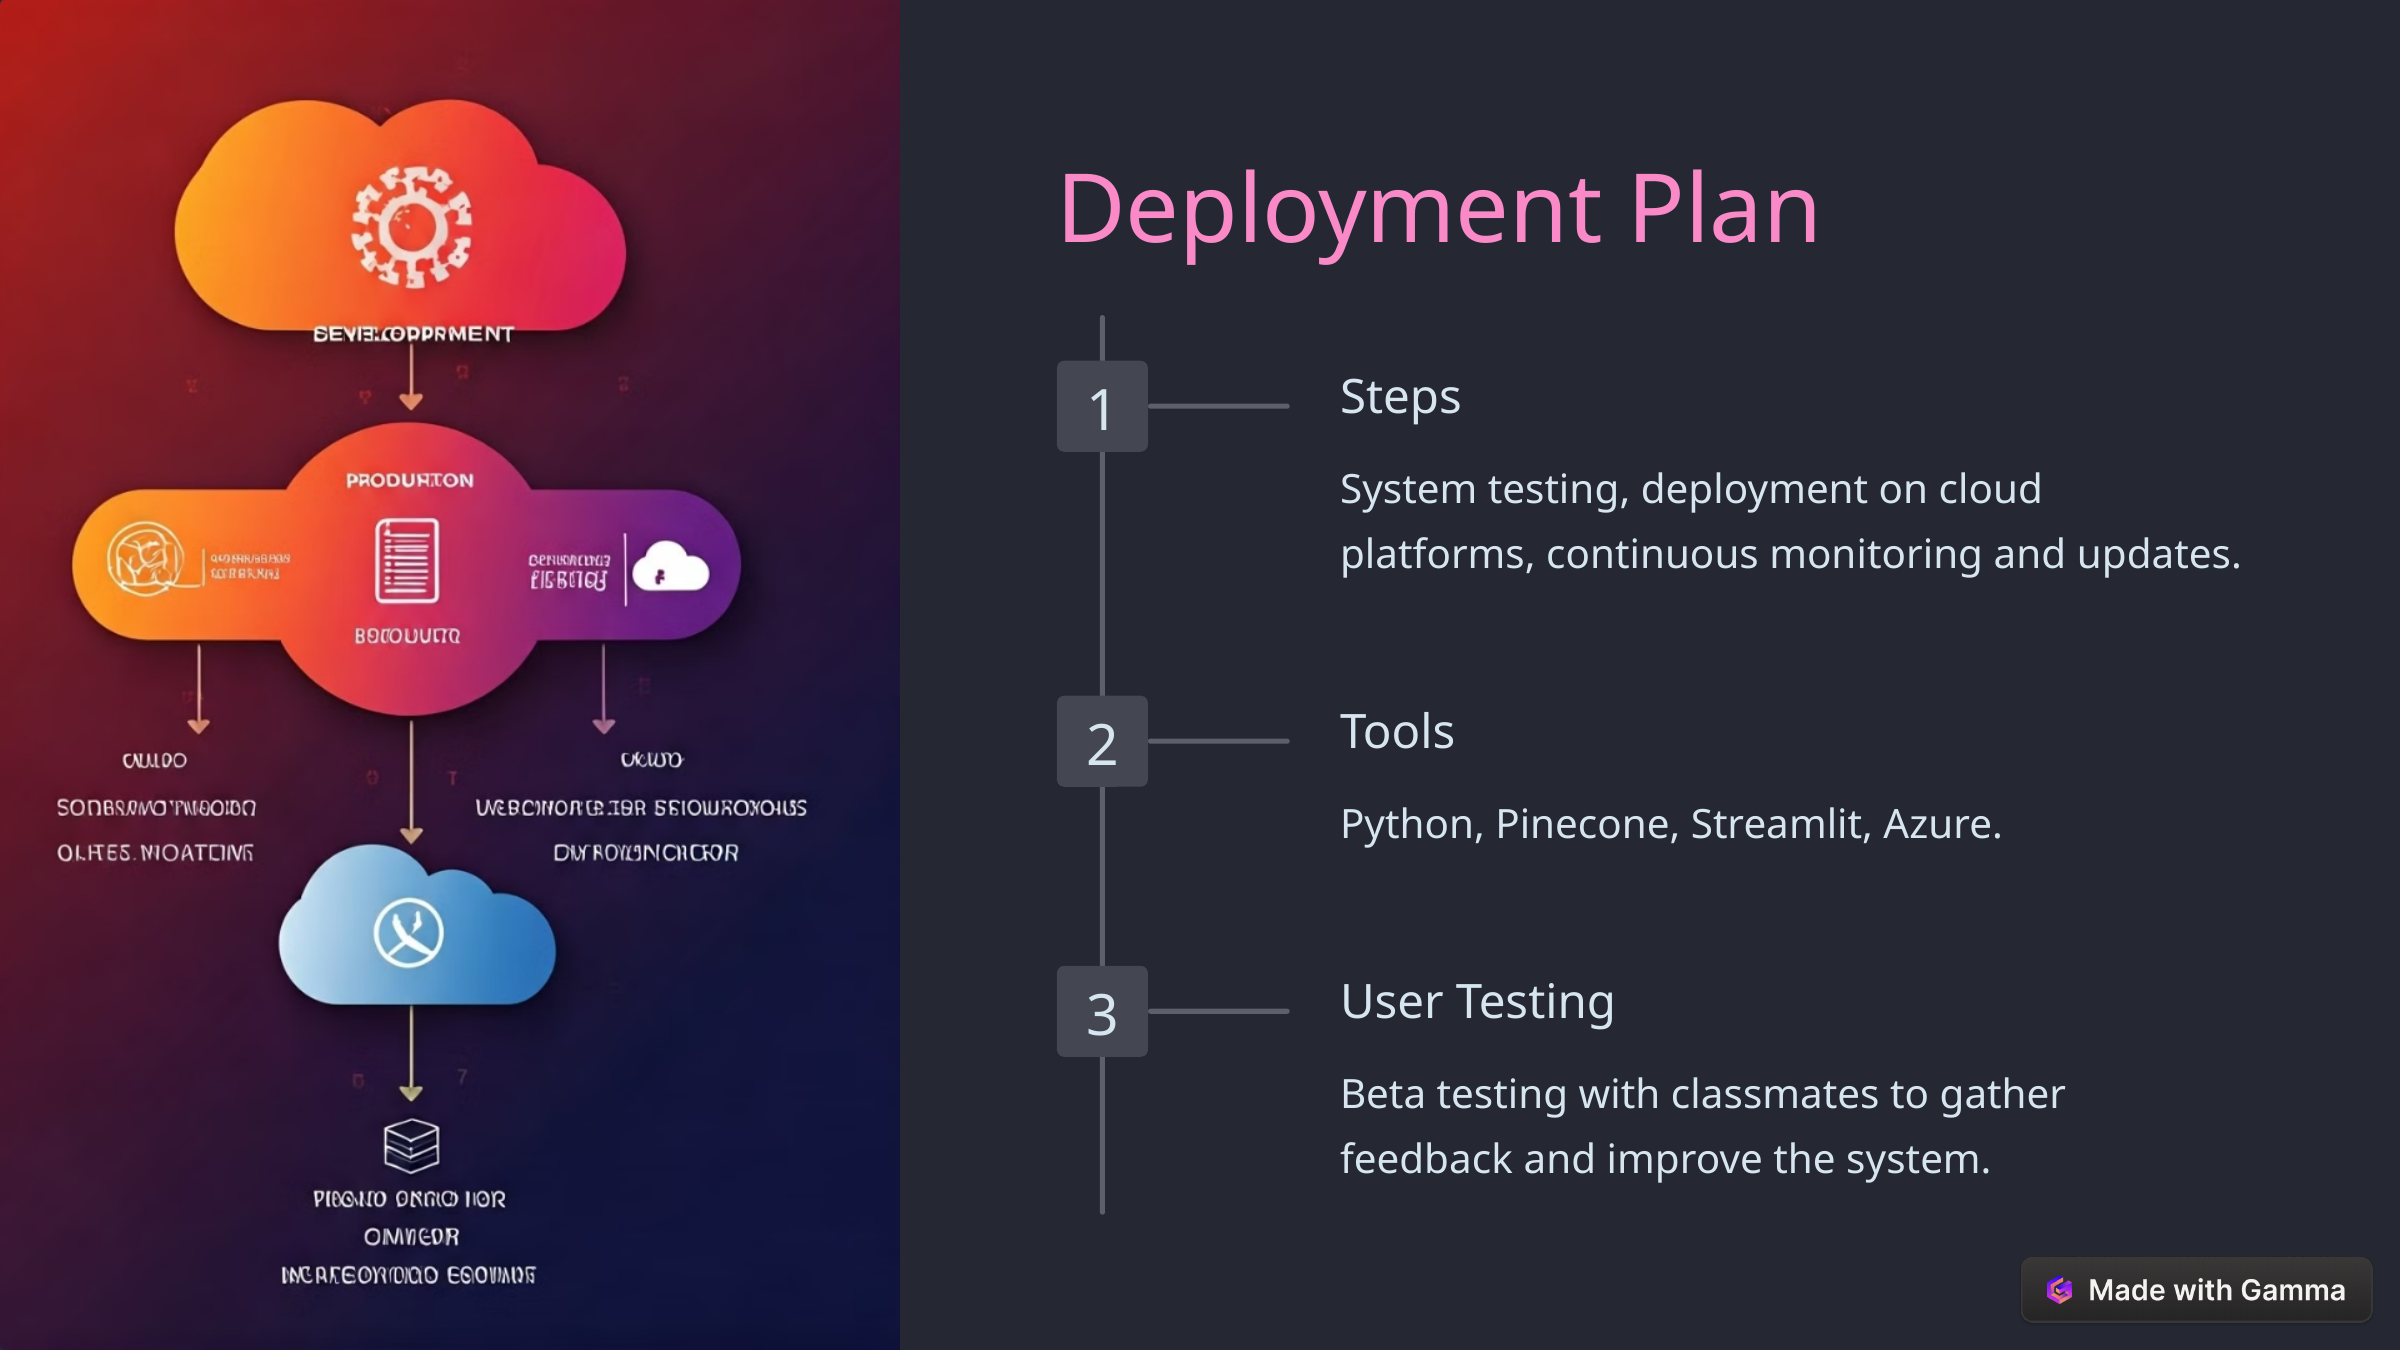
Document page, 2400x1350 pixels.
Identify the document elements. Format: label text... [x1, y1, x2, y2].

text_box [1099, 787, 1105, 965]
text_box [1149, 403, 1290, 409]
text_box [900, 0, 2400, 1350]
picture [0, 0, 900, 1350]
text_box System testing, deployment on cloud platforms, continuous monitoring and updates. [1325, 439, 2259, 570]
text_box [1099, 315, 1105, 360]
text_box Deployment Plan [1041, 135, 1995, 255]
text_box Steps [1325, 355, 1802, 416]
picture [2008, 1244, 2385, 1335]
text_box 3 [1086, 982, 1119, 1040]
text_box Python, Pinecone, Streamlit, Azure. [1325, 774, 2259, 840]
text_box [1149, 738, 1290, 744]
text_box User Testing [1325, 960, 1802, 1021]
text_box [1099, 452, 1105, 695]
text_box Tools [1325, 690, 1802, 751]
text_box [1056, 965, 1149, 1057]
text_box [1056, 695, 1149, 787]
text_box 1 [1092, 377, 1113, 435]
text_box [1149, 1008, 1290, 1014]
text_box 2 [1087, 712, 1118, 770]
text_box [1056, 360, 1149, 452]
text_box Beta testing with classmates to gather feedback and improve the system. [1325, 1044, 2259, 1175]
text_box [1099, 1057, 1105, 1215]
